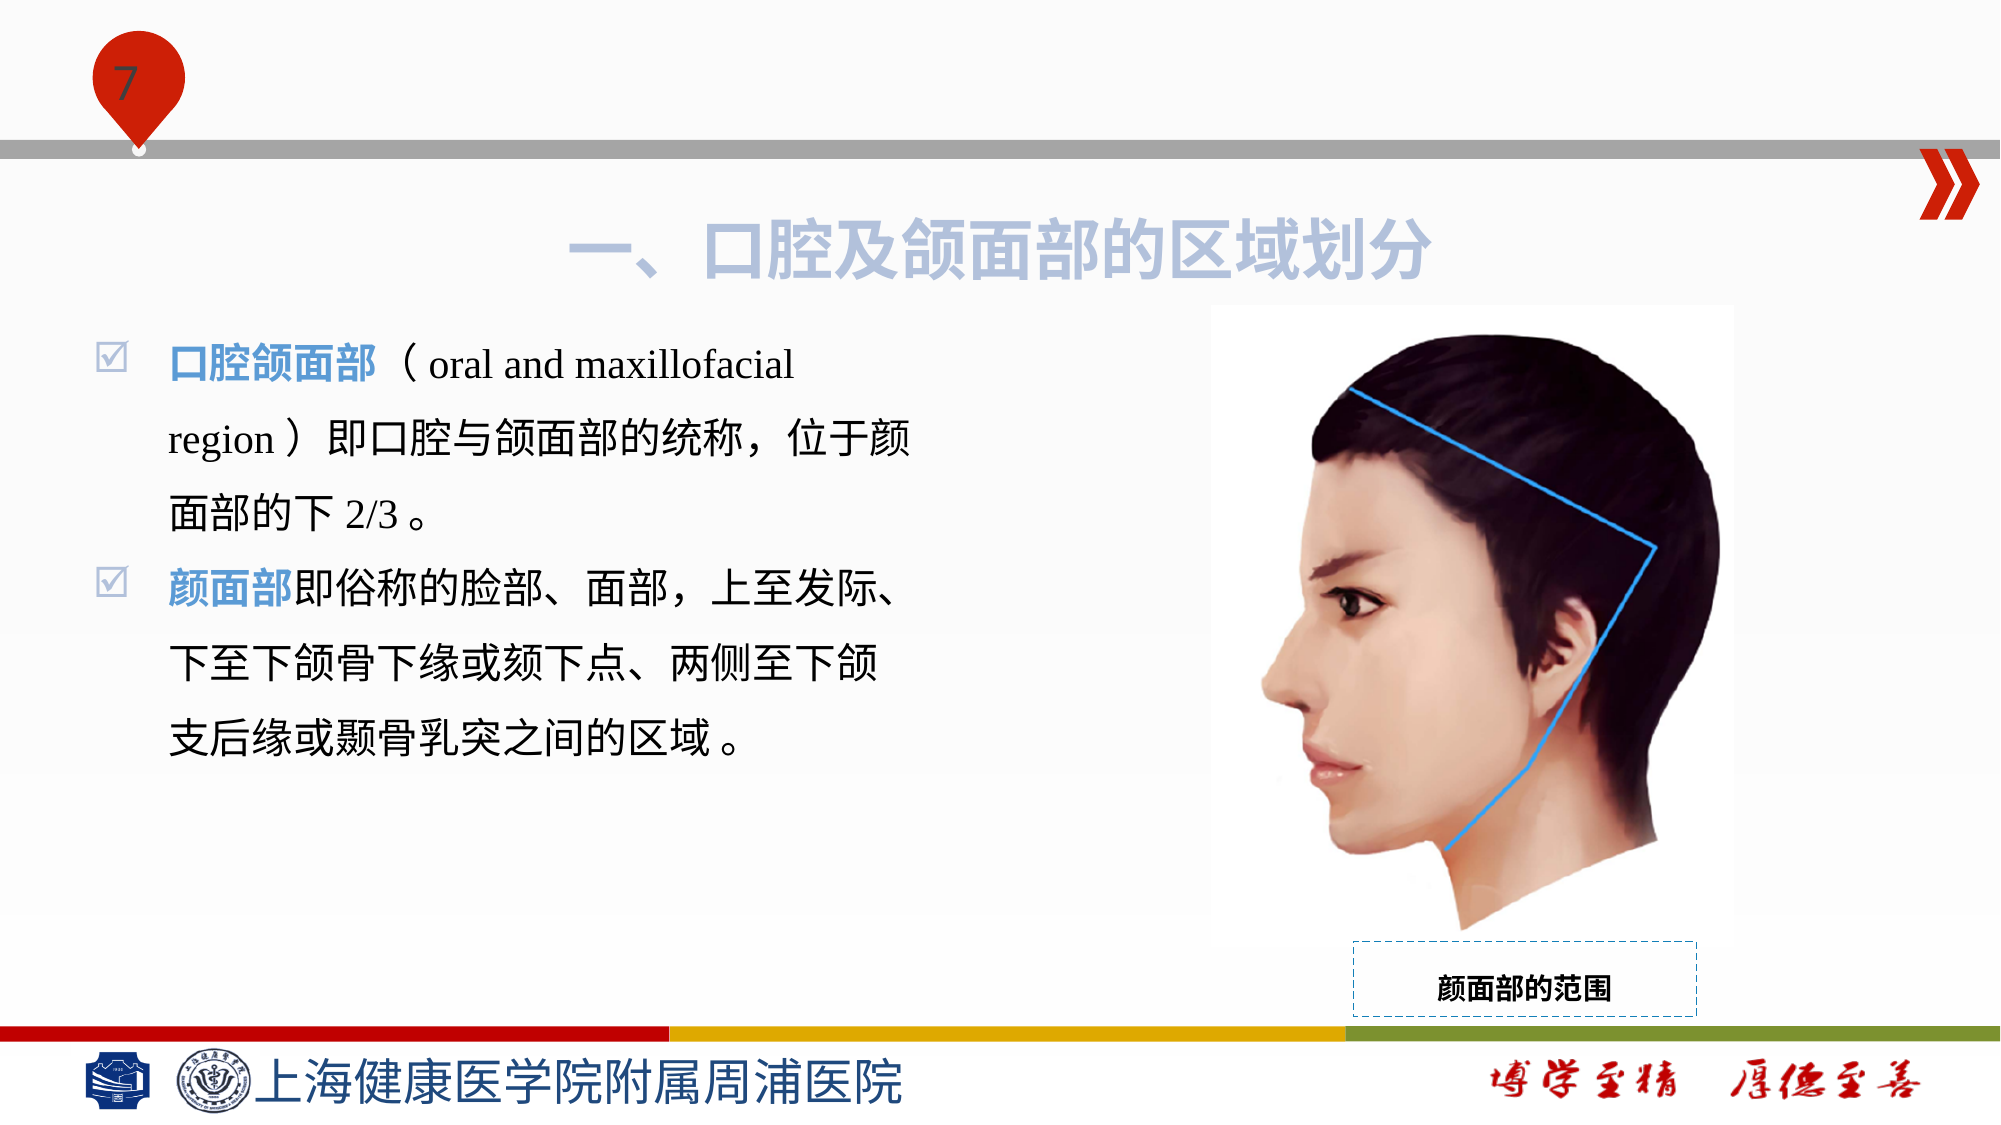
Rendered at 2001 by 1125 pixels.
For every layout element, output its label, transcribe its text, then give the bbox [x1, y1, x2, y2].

text_box 颜面部的范围 [1353, 955, 1697, 1017]
text_box 一、口腔及颌面部的区域划分 [552, 160, 1450, 296]
picture [70, 1042, 260, 1121]
picture [1458, 1043, 1955, 1124]
picture [1210, 304, 1735, 947]
text_box 口腔颌面部（oral and maxillofacial region）即口腔与颌面部的统称，位于颜面部的下2/3。 颜面部即俗称的脸部、面部，上至发际、下至下颌骨下缘或颏下点、两侧至下颌支后缘或颞骨乳突之间的区域 。 [78, 304, 927, 770]
